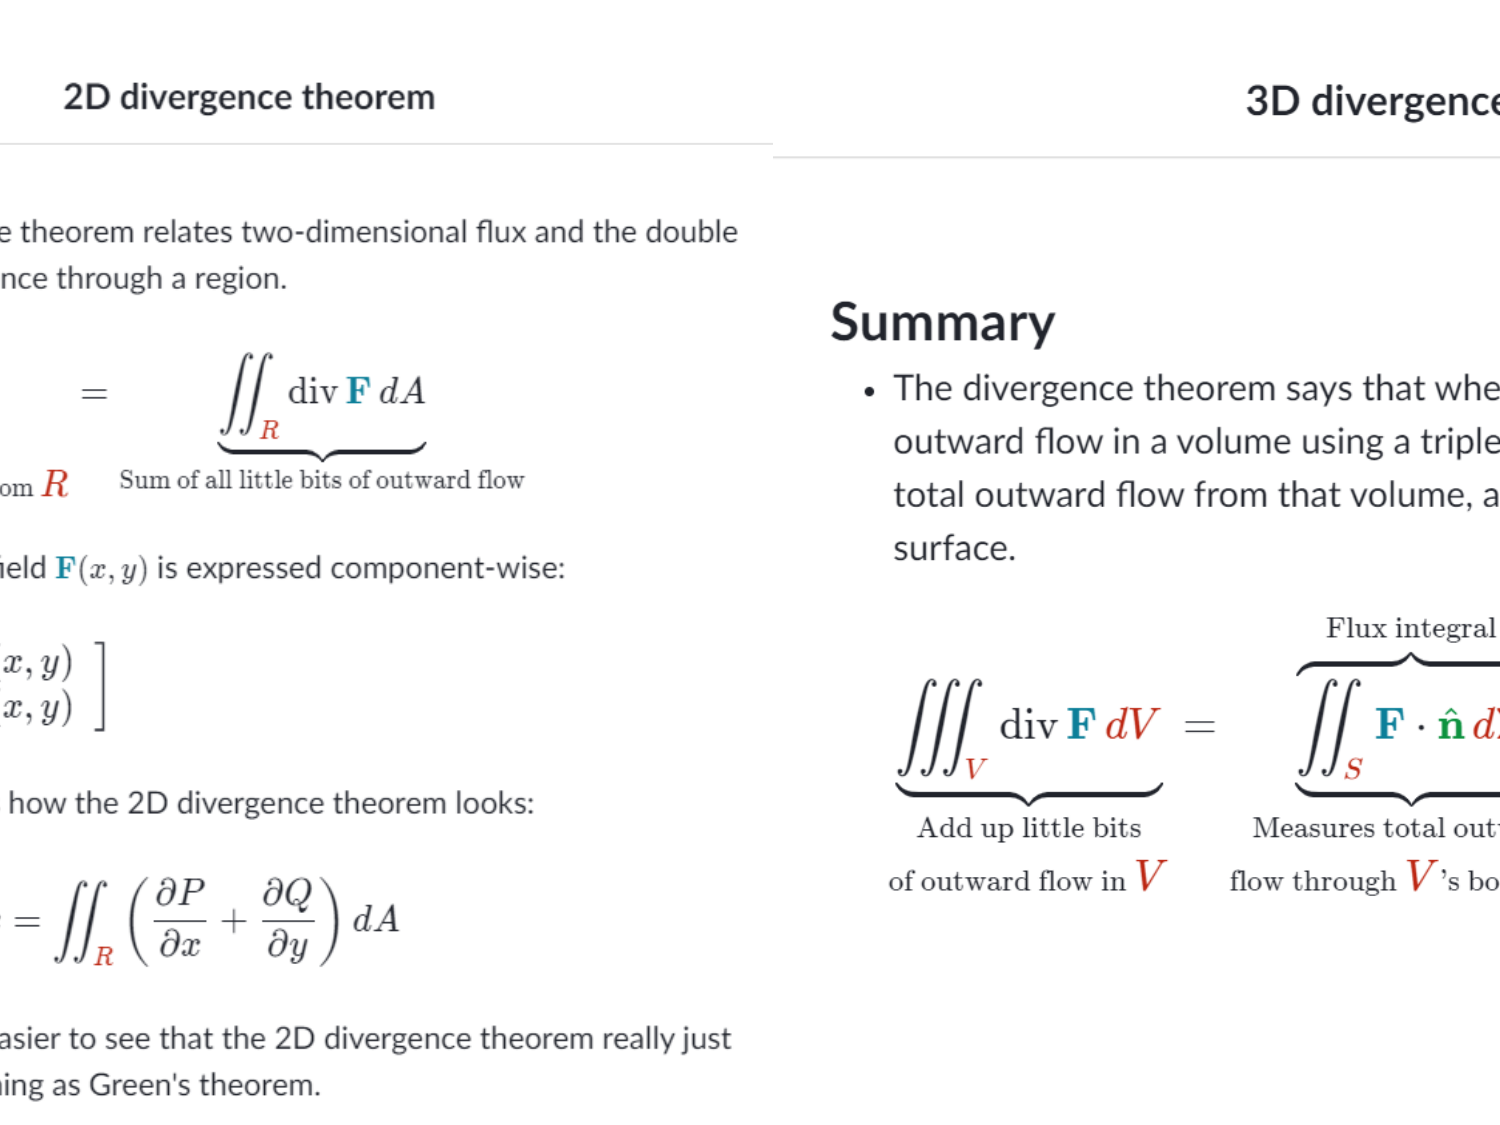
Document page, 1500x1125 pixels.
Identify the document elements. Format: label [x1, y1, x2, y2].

list [0, 66, 786, 1125]
picture [773, 77, 1500, 920]
